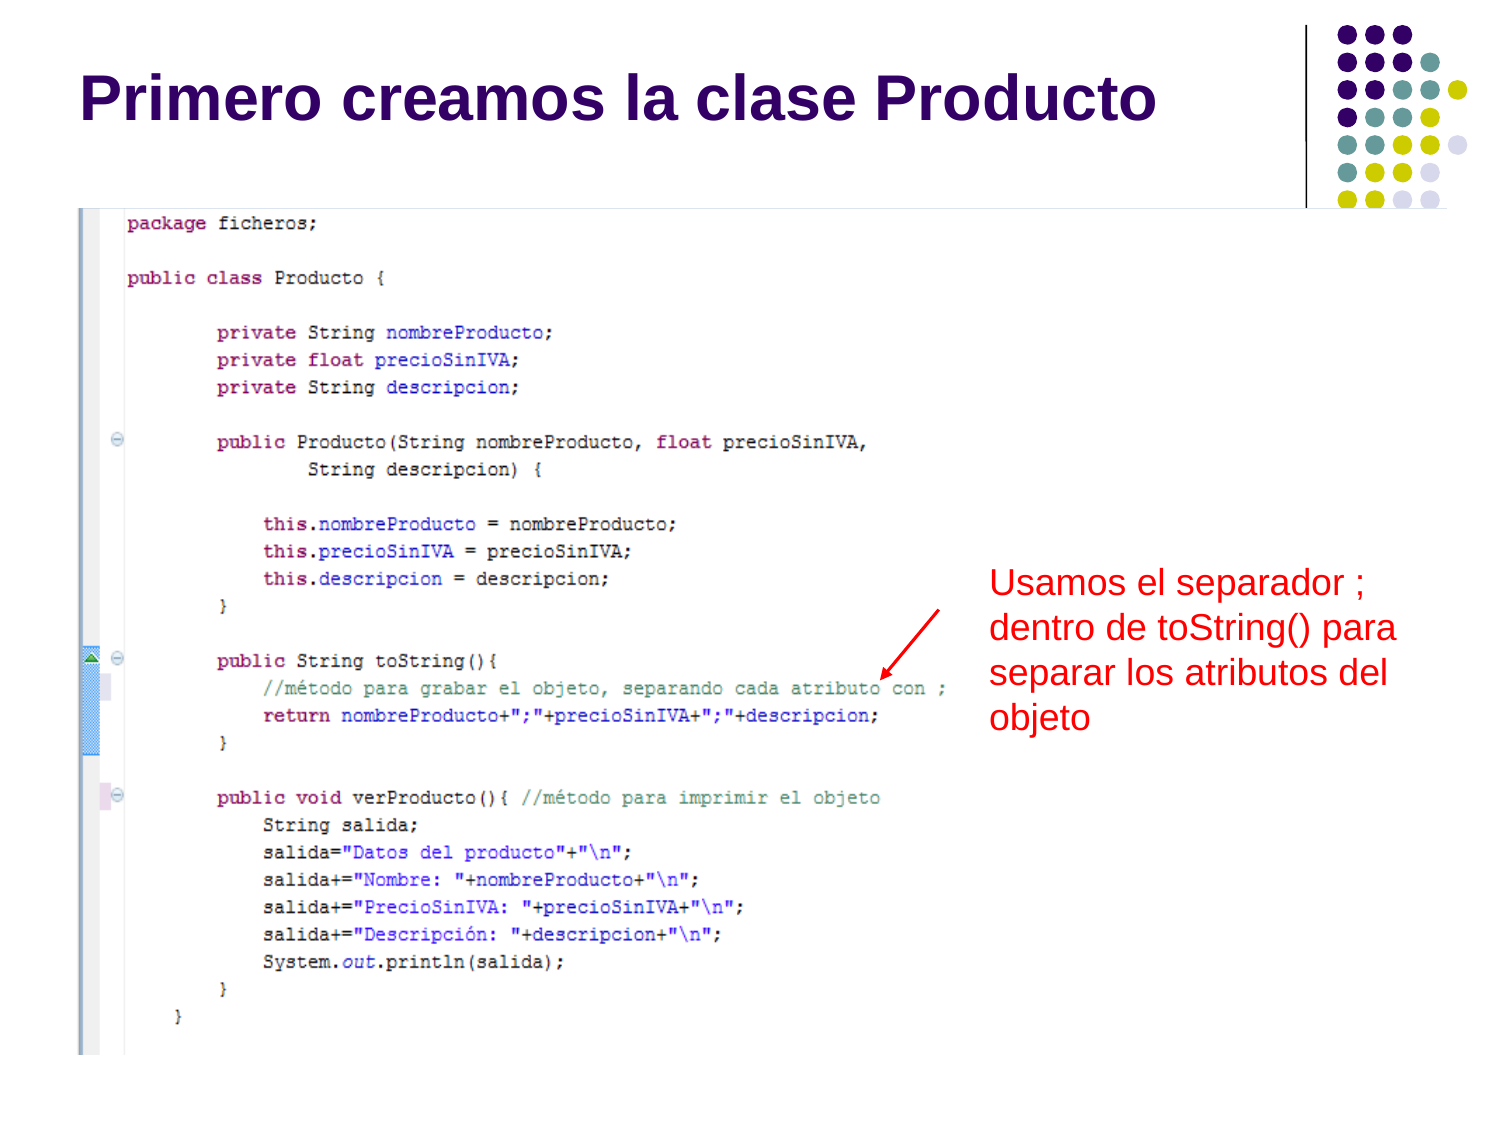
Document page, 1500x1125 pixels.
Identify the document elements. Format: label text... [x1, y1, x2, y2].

title Primero creamos la clase Producto [64, 31, 1303, 141]
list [76, 207, 1448, 1055]
